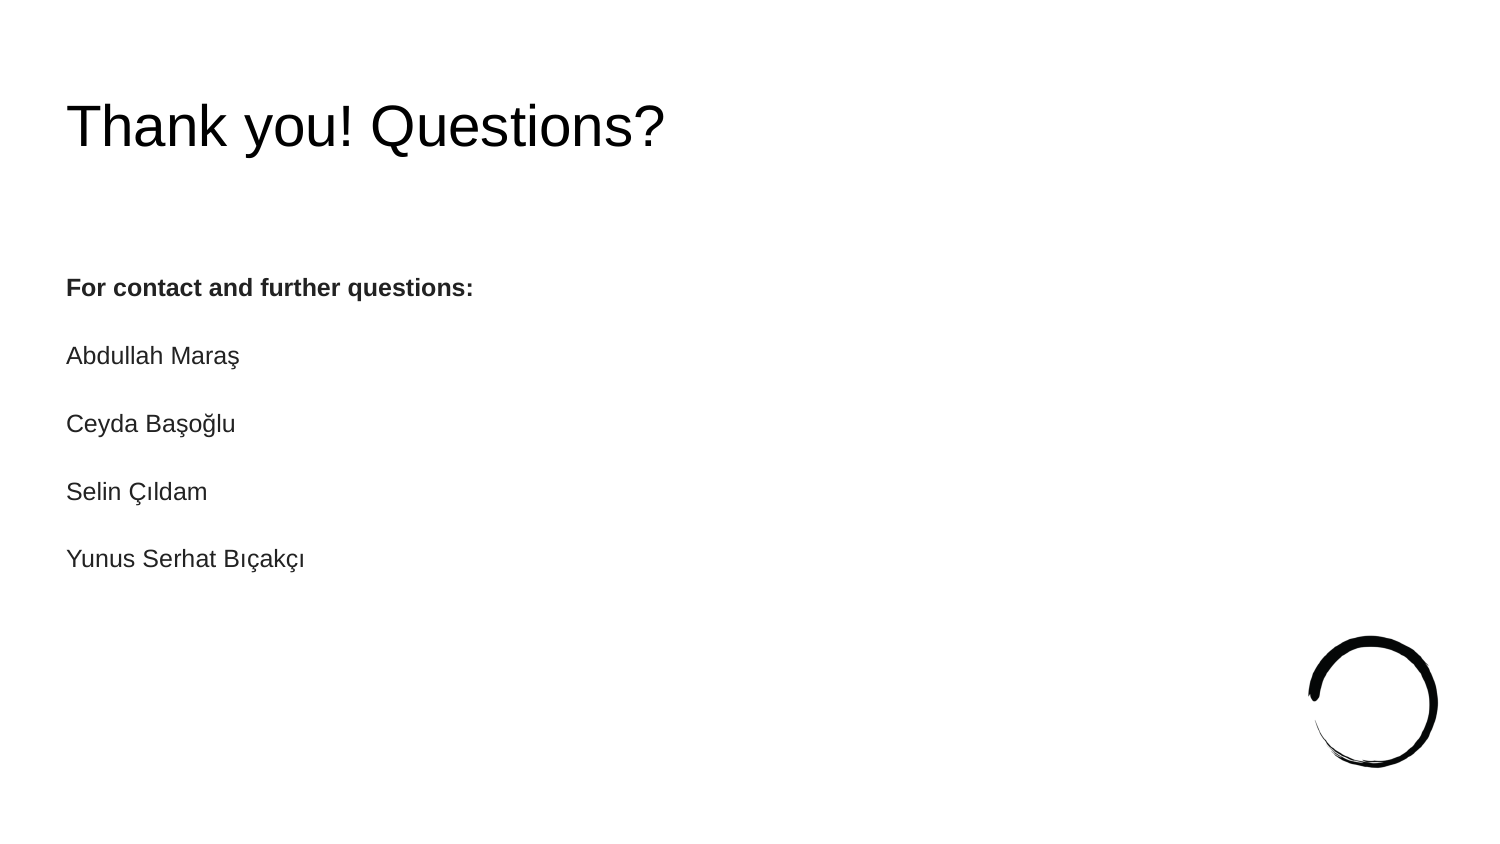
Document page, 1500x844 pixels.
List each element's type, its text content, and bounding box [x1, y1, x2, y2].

list For contact and further questions: Abdullah Maraş Ceyda Başoğlu Selin Çıldam Yunus Serhat Bıçakçı [51, 189, 1449, 750]
picture [1305, 630, 1450, 773]
title Thank you! Questions? [51, 72, 1449, 167]
